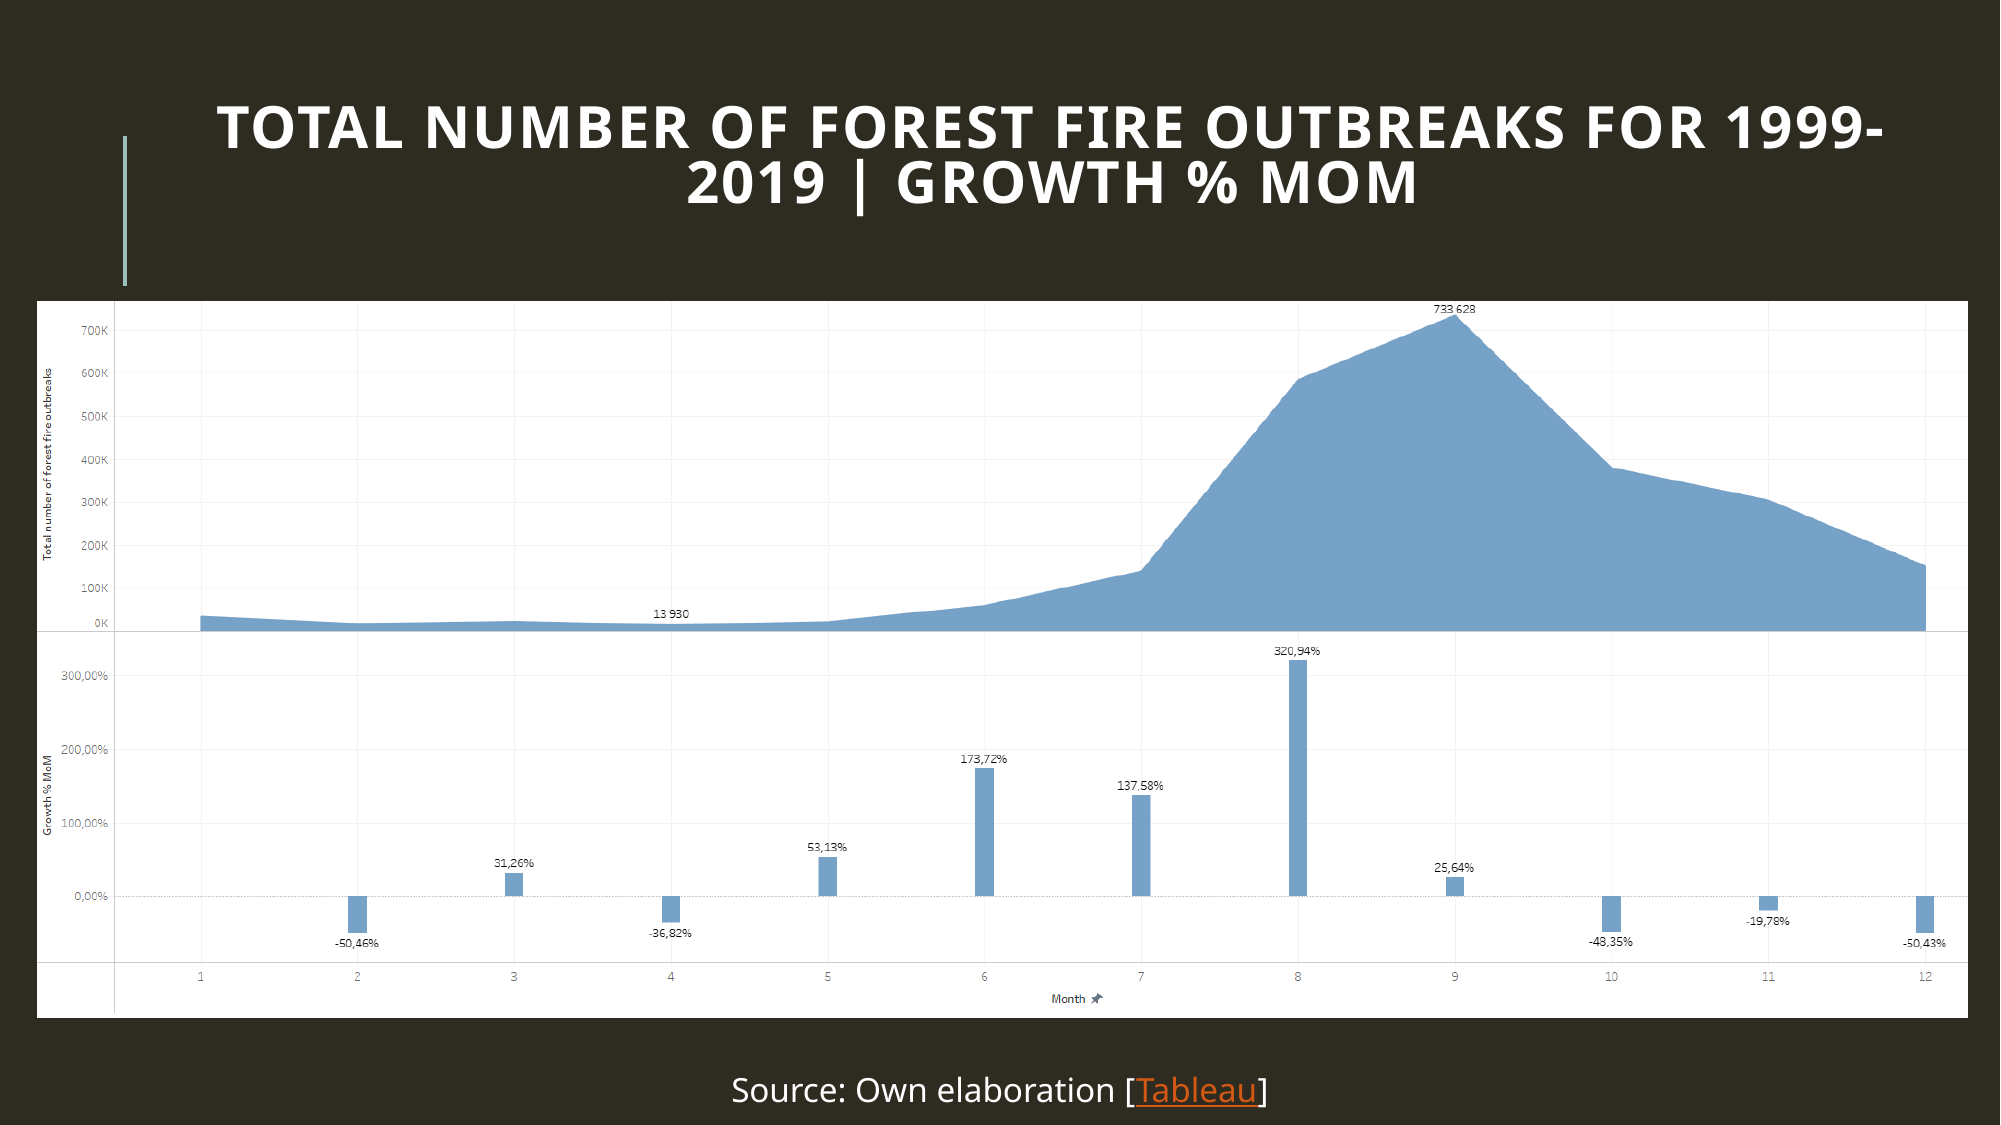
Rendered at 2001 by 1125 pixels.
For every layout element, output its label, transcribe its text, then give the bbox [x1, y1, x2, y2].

title Total number of forest fire outbreaks for 1999-2019 | growth % MoM [137, 59, 1968, 259]
picture [37, 301, 1969, 1018]
text_box Source: Own elaboration [Tableau] [137, 1061, 1863, 1122]
